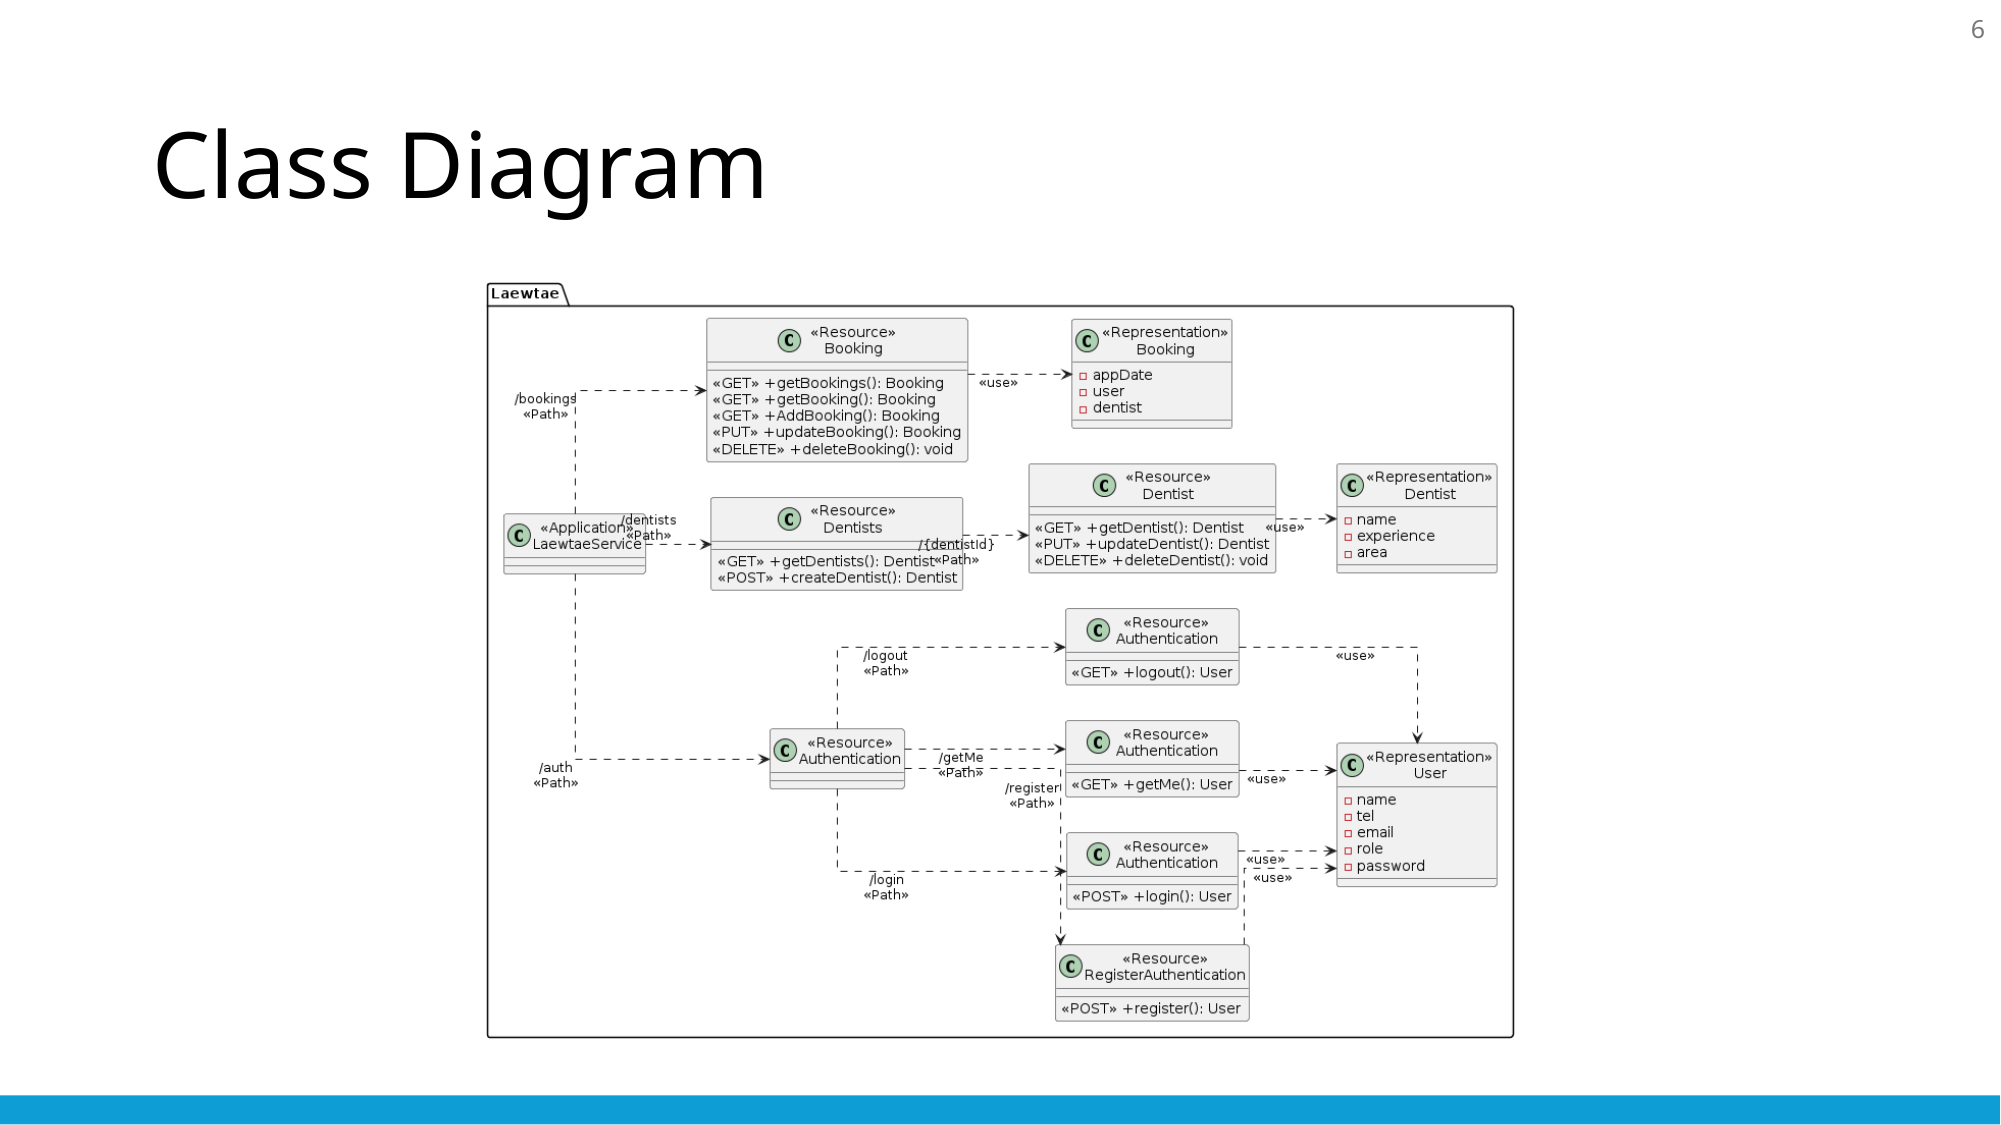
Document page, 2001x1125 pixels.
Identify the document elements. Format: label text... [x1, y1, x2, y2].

slide_number 6 [1550, 0, 2000, 61]
title Class Diagram [137, 59, 1863, 278]
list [481, 276, 1519, 1044]
